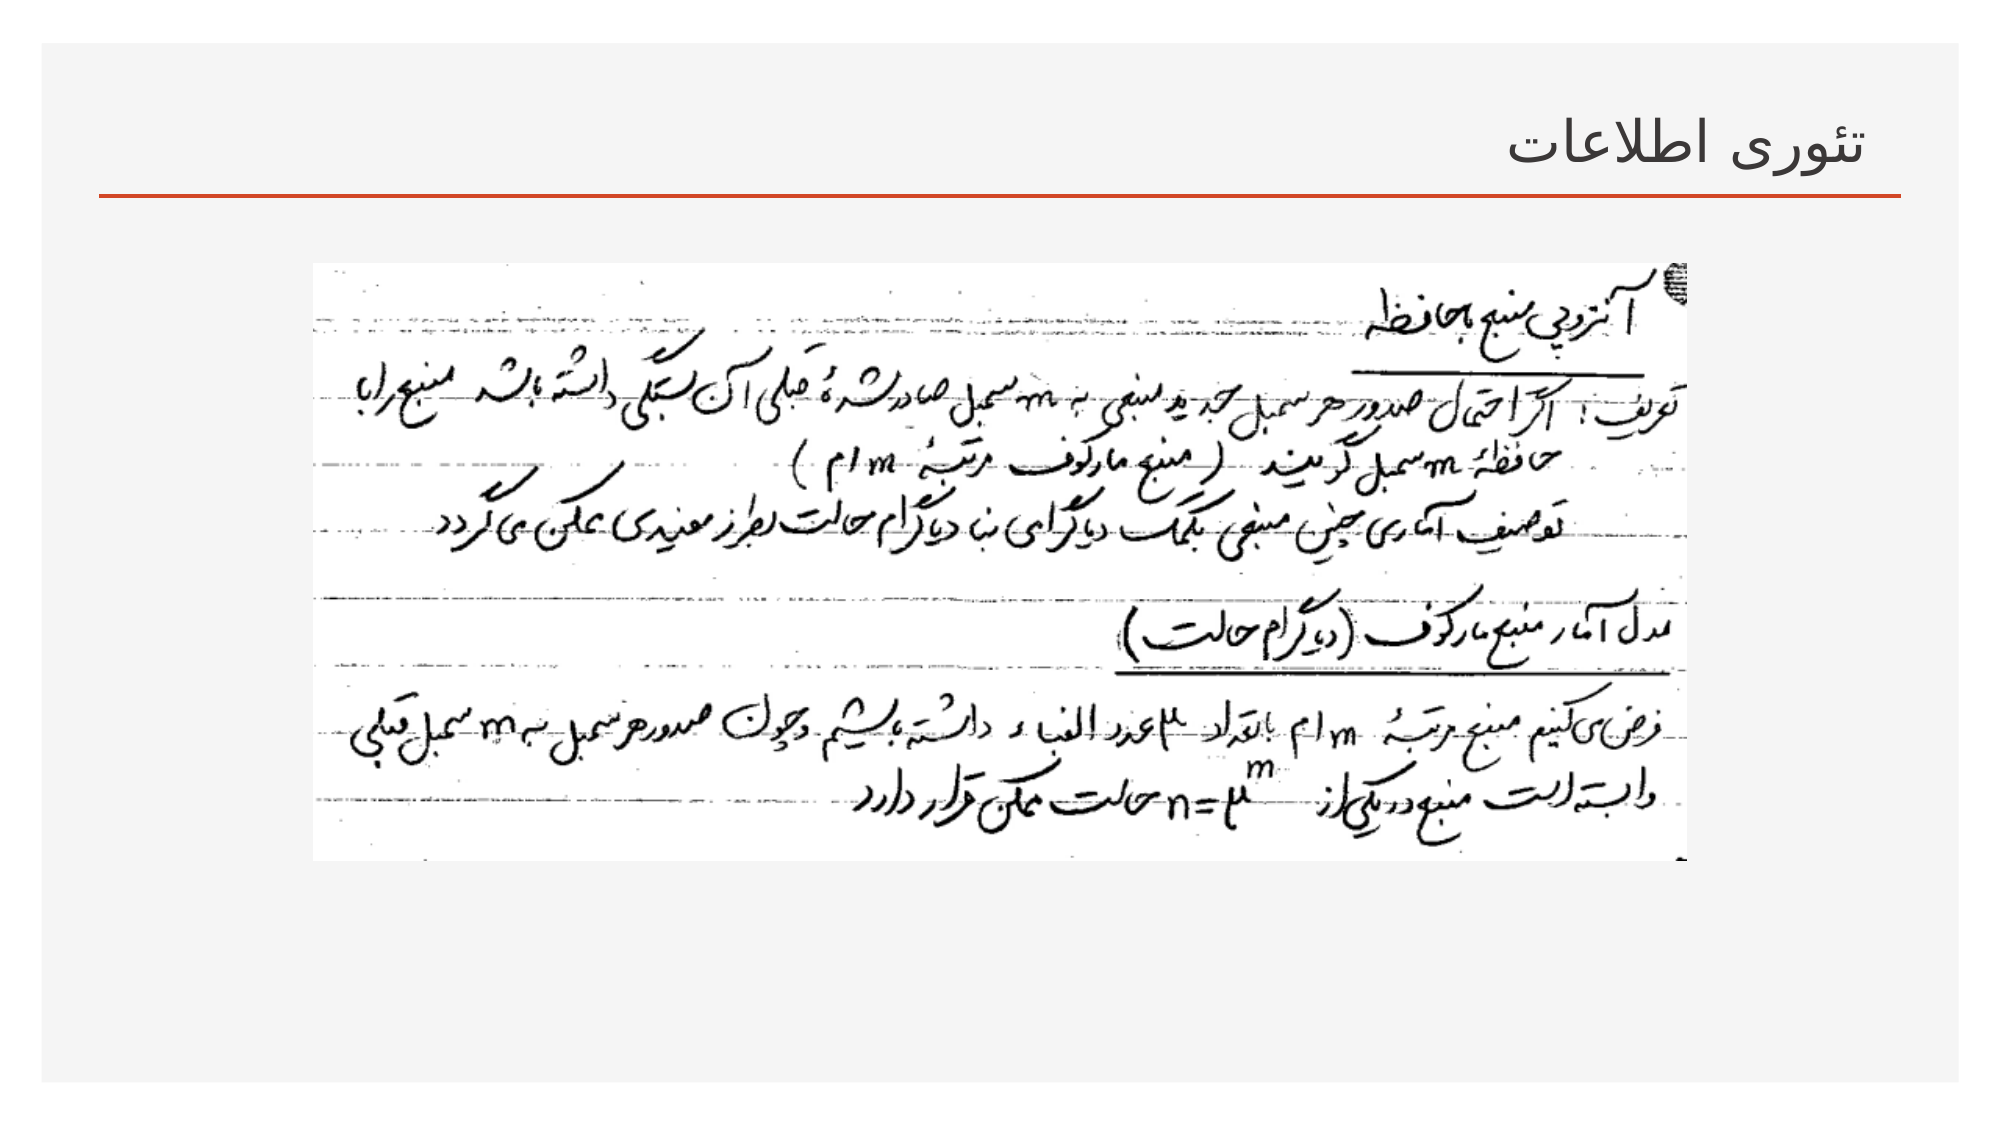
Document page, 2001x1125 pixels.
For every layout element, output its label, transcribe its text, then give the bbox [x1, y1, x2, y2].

title تئوری اطلاعات [754, 77, 1883, 182]
picture [313, 263, 1687, 861]
